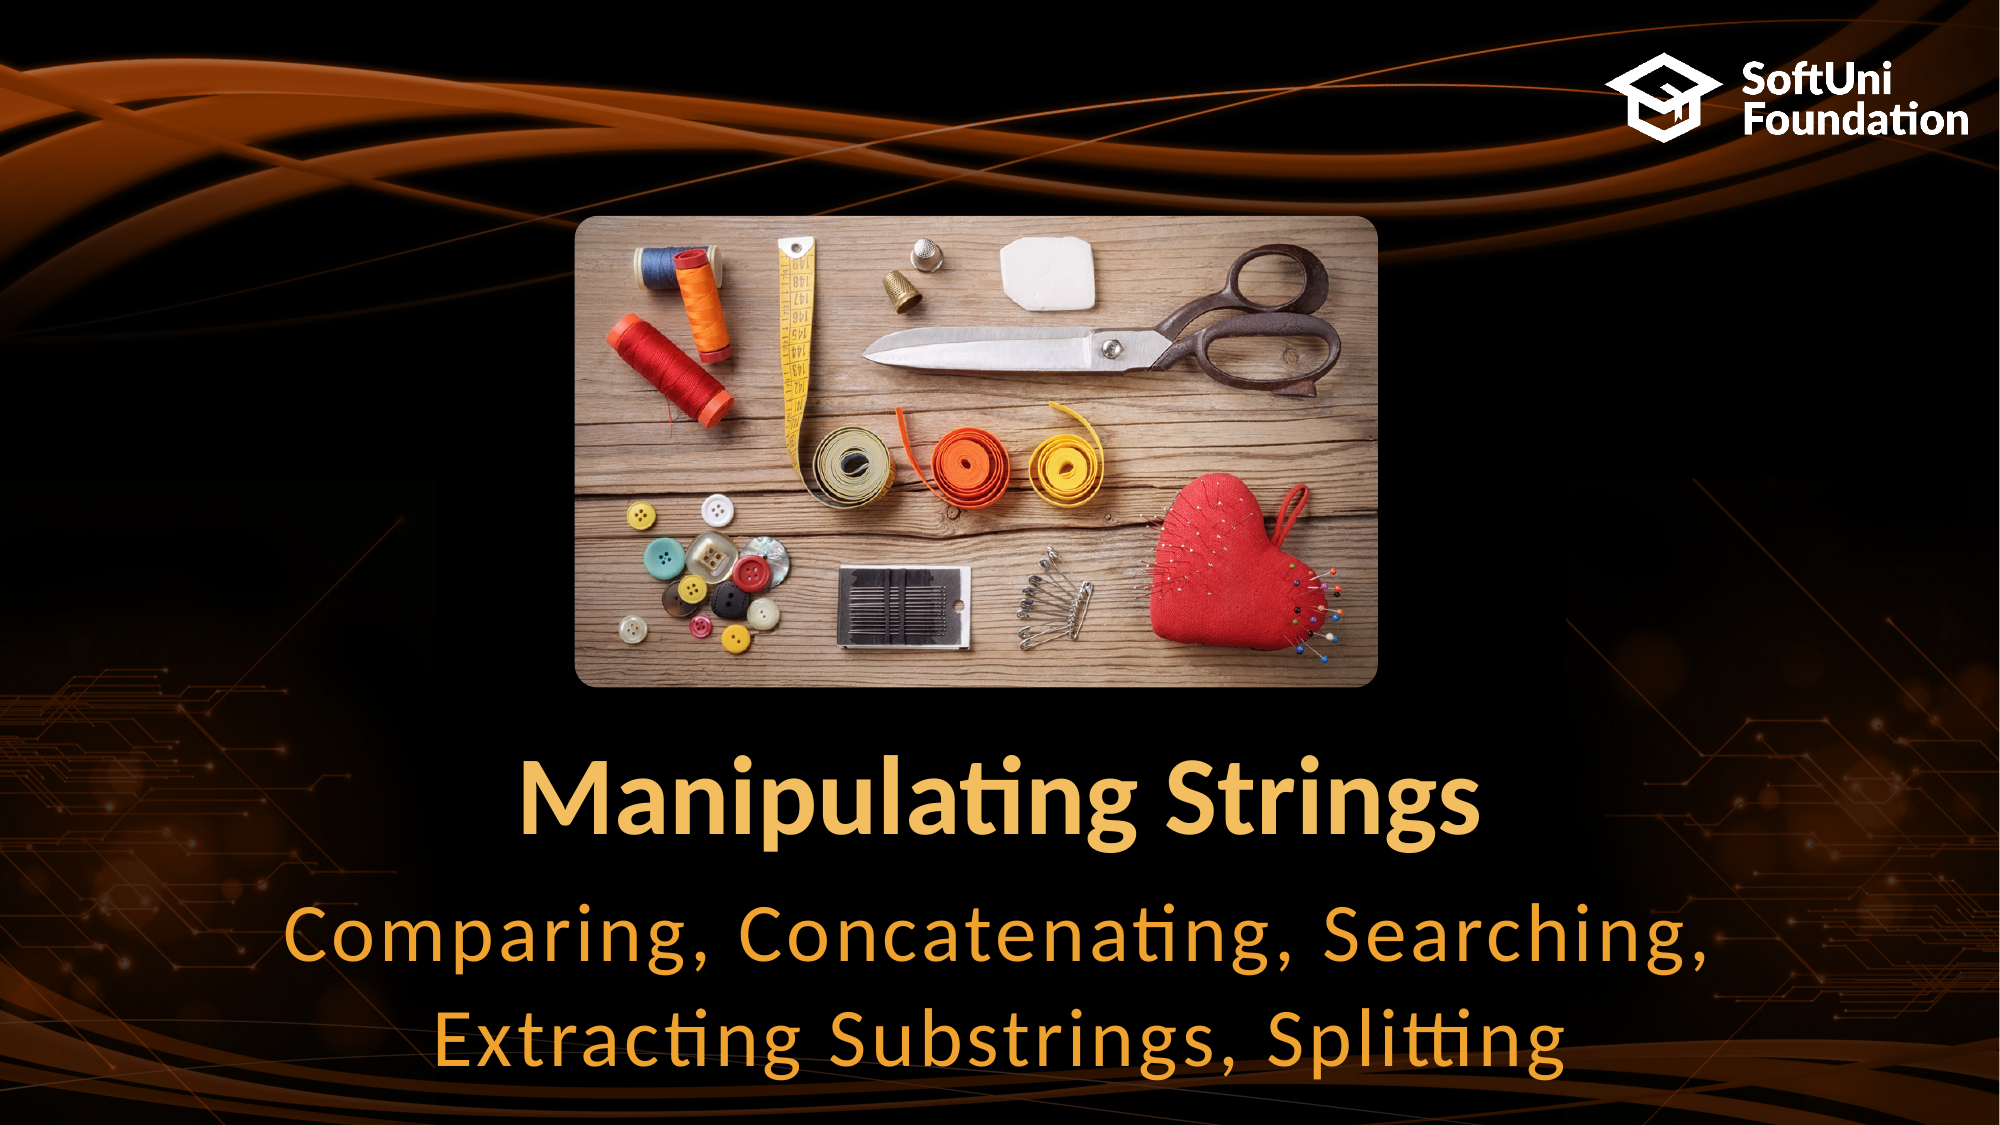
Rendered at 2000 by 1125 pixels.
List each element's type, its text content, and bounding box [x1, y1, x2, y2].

list Comparing, Concatenating, Searching, Extracting Substrings, Splitting [266, 867, 1733, 1088]
title Manipulating Strings [266, 728, 1733, 864]
picture [0, 0, 2000, 1125]
